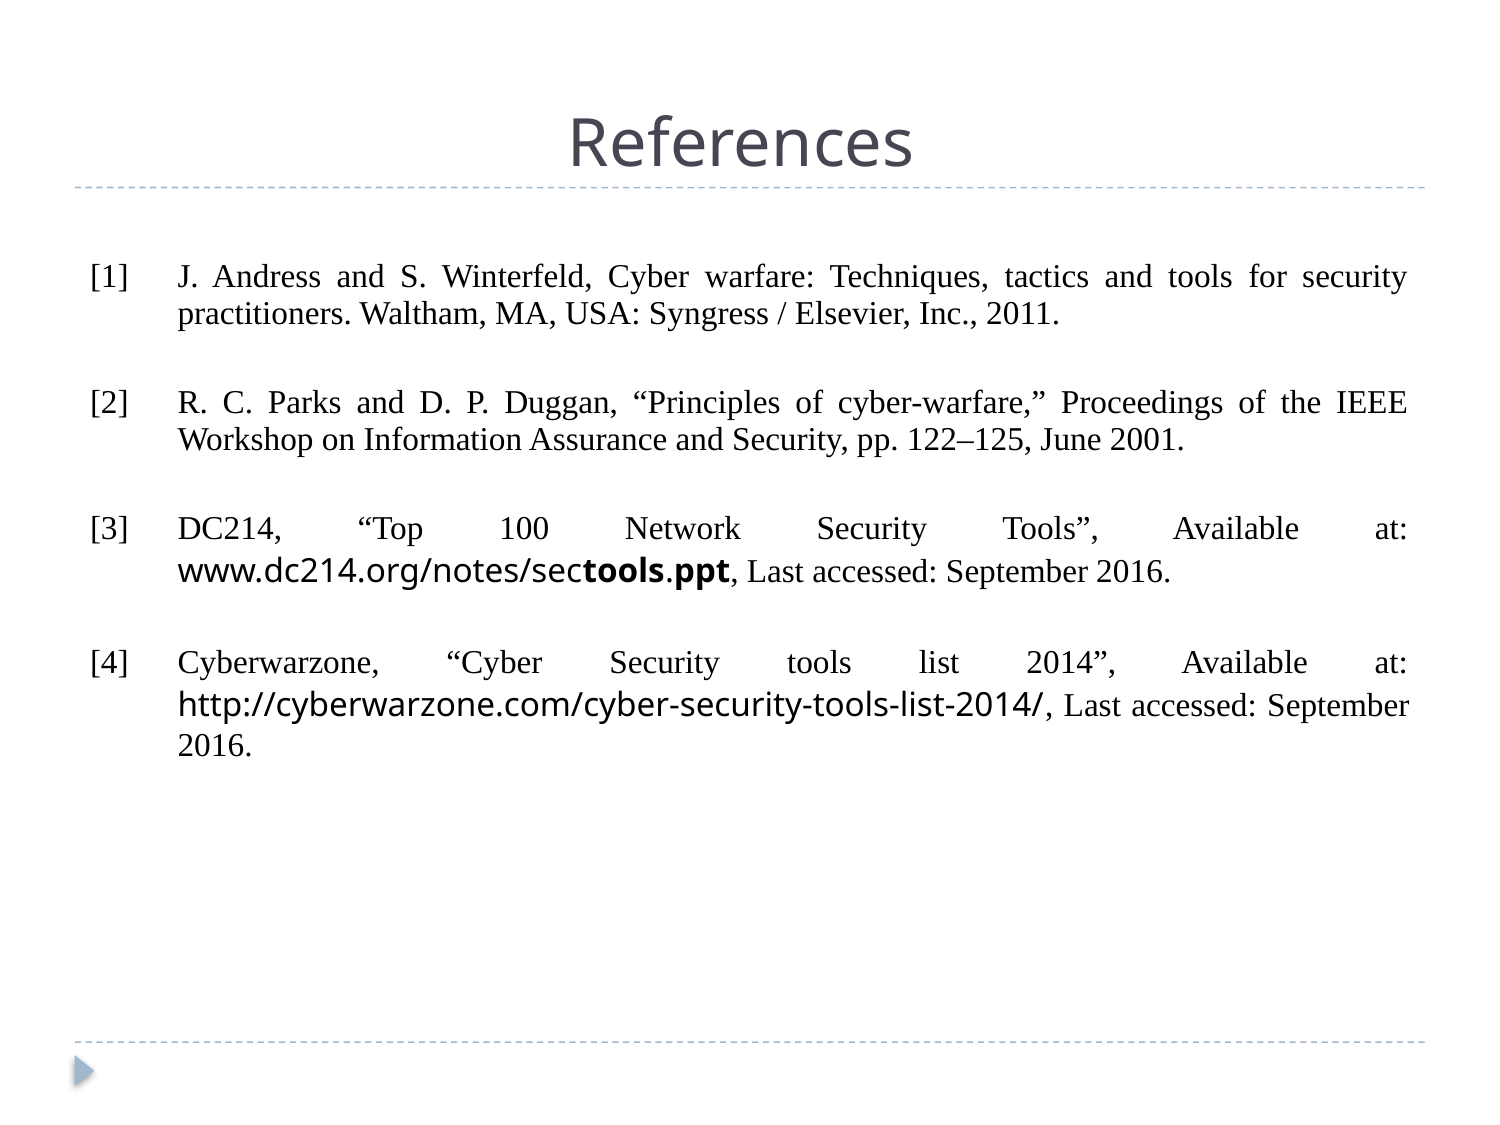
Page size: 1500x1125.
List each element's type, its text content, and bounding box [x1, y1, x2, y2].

table_cell Cyberwarzone, “Cyber Security tools list 2014”, Available at: http://cyberwarzone.com/cyber-security-tools-list-2014/, Last accessed: September 2016. [162, 637, 1425, 771]
table_cell R. C. Parks and D. P. Duggan, “Principles of cyber-warfare,” Proceedings of the IEEE Workshop on Information Assurance and Security, pp. 122–125, June 2001. [162, 376, 1425, 502]
table_cell [3] [75, 502, 162, 637]
table_cell [4] [75, 637, 162, 771]
table_cell DC214, “Top 100 Network Security Tools”, Available at: www.dc214.org/notes/sectools.ppt, Last accessed: September 2016. [162, 502, 1425, 637]
title References [75, 24, 1425, 188]
table_header J. Andress and S. Winterfeld, Cyber warfare: Techniques, tactics and tools for security practitioners. Waltham, MA, USA: Syngress / Elsevier, Inc., 2011. [162, 250, 1425, 376]
table_header [1] [75, 250, 162, 376]
table_cell [2] [75, 376, 162, 502]
